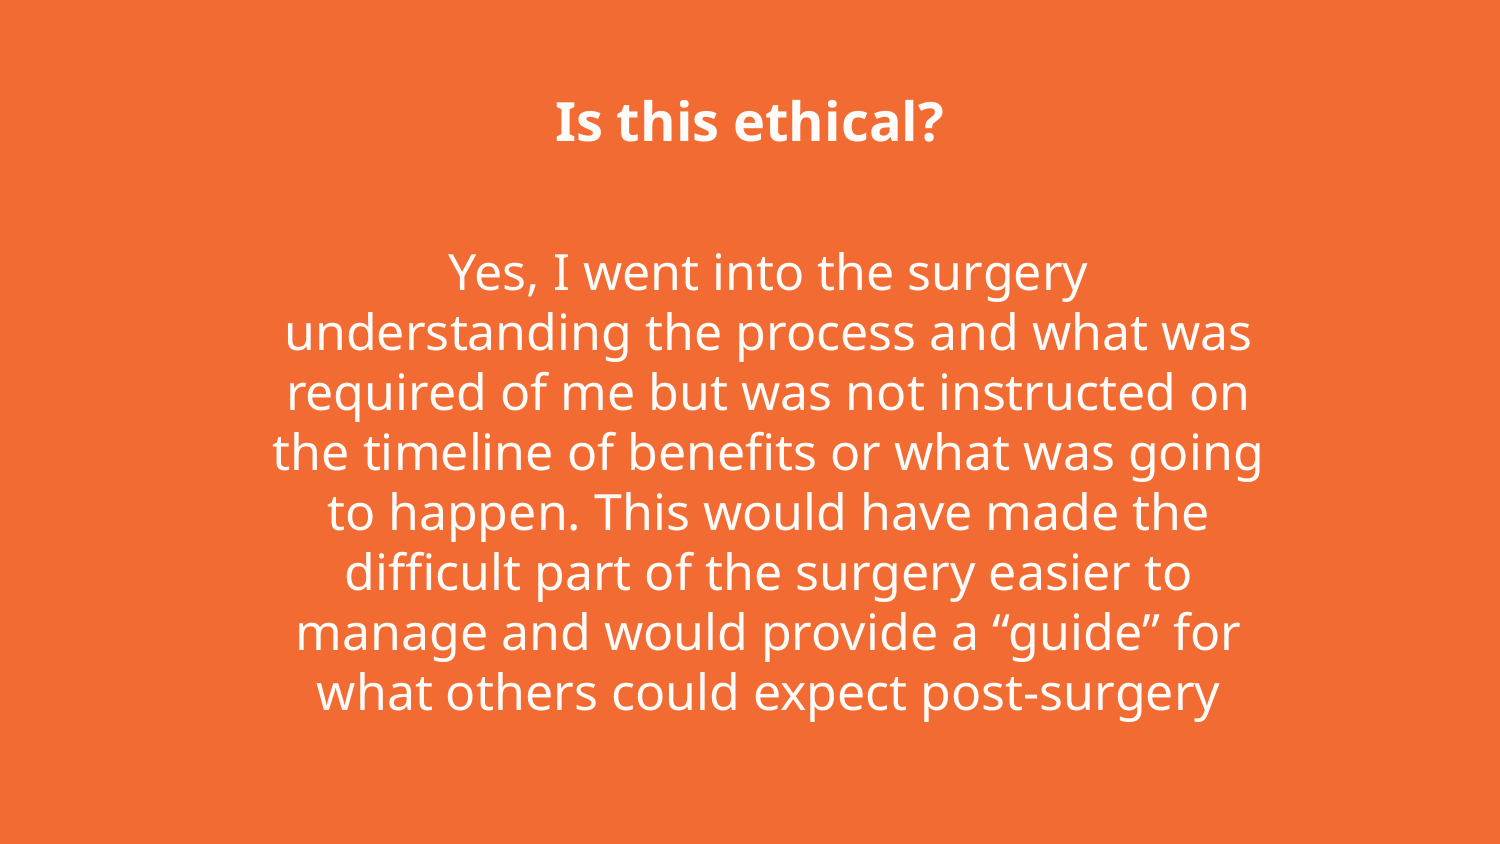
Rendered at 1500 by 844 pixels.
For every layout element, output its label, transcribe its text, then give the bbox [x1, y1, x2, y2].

subtitle Yes, I went into the surgery understanding the process and what was required of me but was not instructed on the timeline of benefits or what was going to happen. This would have made the difficult part of the surgery easier to manage and would provide a “guide” for what others could expect post-surgery [253, 312, 1284, 648]
title Is this ethical? [117, 72, 1383, 167]
